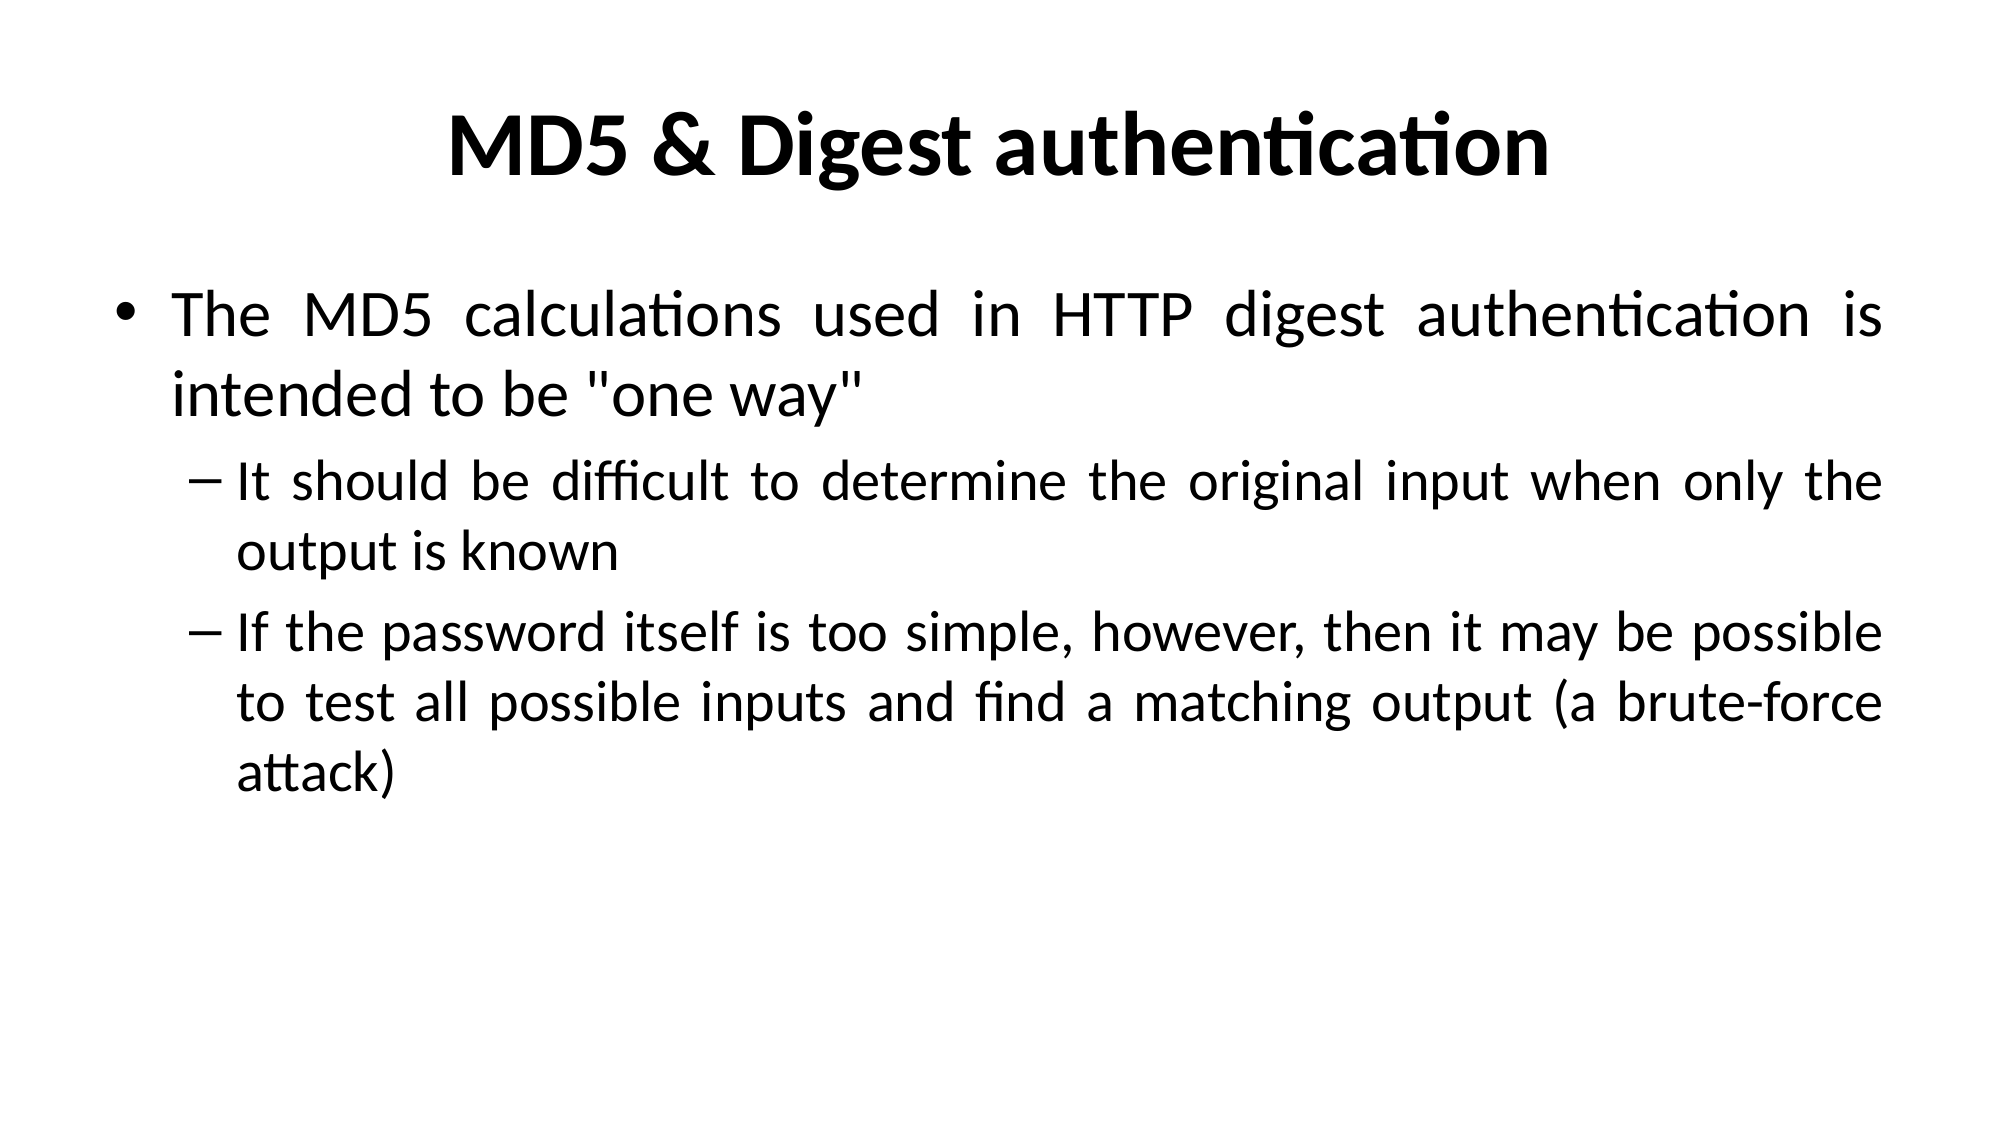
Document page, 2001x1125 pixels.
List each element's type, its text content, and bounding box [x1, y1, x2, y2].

title MD5 & Digest authentication [99, 45, 1900, 233]
list The MD5 calculations used in HTTP digest authentication is intended to be "one way" It should be difficult to determine the original input when only the output is known If the password itself is too simple, however, then it may be possible to test all possible inputs and find a matching output (a brute-force attack) [99, 262, 1900, 1005]
